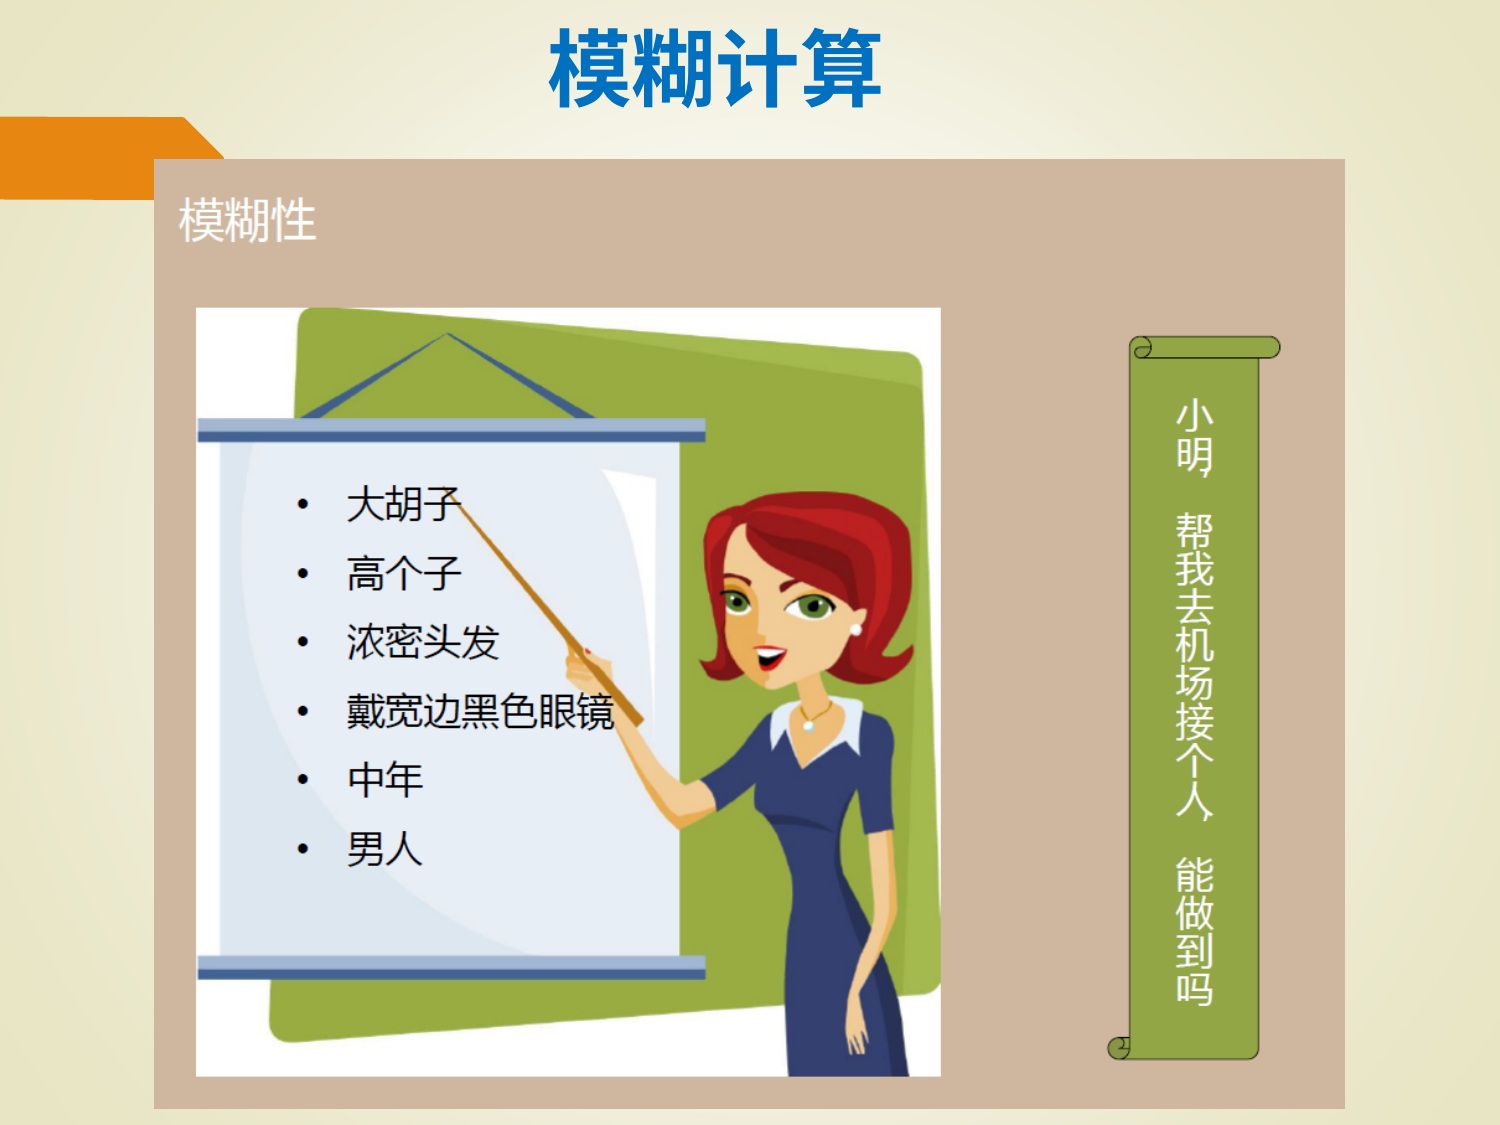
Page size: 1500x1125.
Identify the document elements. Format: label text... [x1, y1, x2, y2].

text_box 模糊计算 [24, 15, 1408, 119]
picture [0, 0, 1500, 1125]
